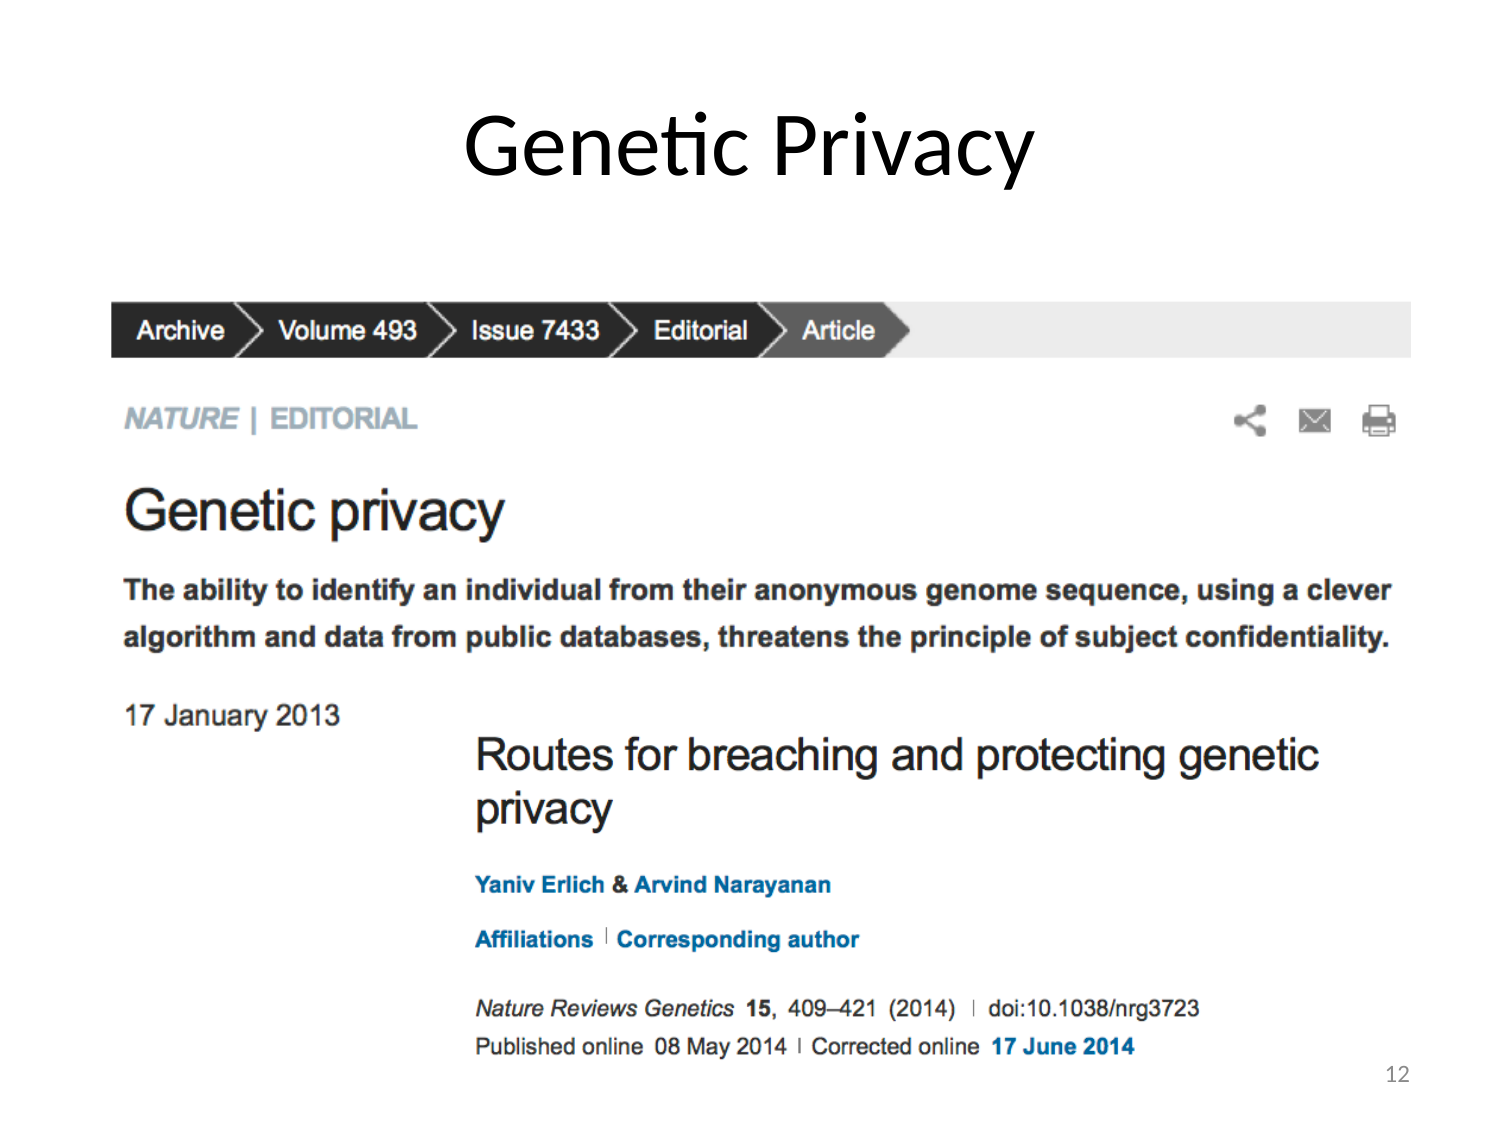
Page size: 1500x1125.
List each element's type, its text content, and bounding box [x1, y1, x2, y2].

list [108, 299, 1429, 759]
picture [474, 731, 1326, 1070]
title Genetic Privacy [75, 45, 1425, 233]
slide_number 12 [1074, 1042, 1425, 1103]
